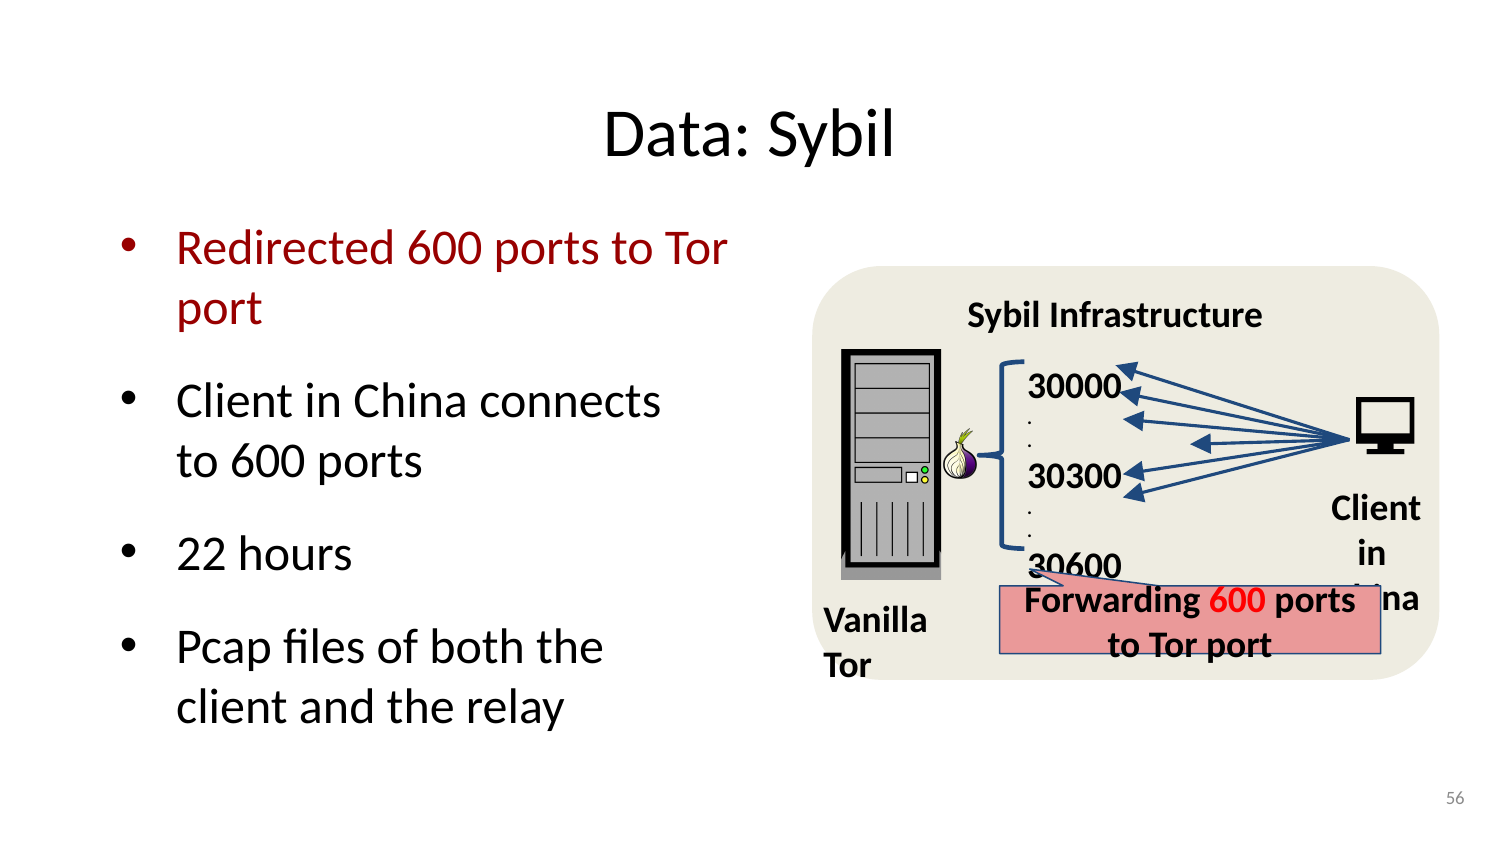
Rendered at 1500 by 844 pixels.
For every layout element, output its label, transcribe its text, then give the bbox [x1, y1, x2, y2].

text_box Redirected 600 ports to Tor port Client in China connects to 600 ports 22 hours Pcap files of both the client and the relay [85, 199, 809, 801]
picture [1355, 391, 1415, 457]
title Data: Sybil [51, 72, 1449, 167]
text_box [808, 265, 1453, 681]
slide_number 56 [1389, 764, 1480, 830]
